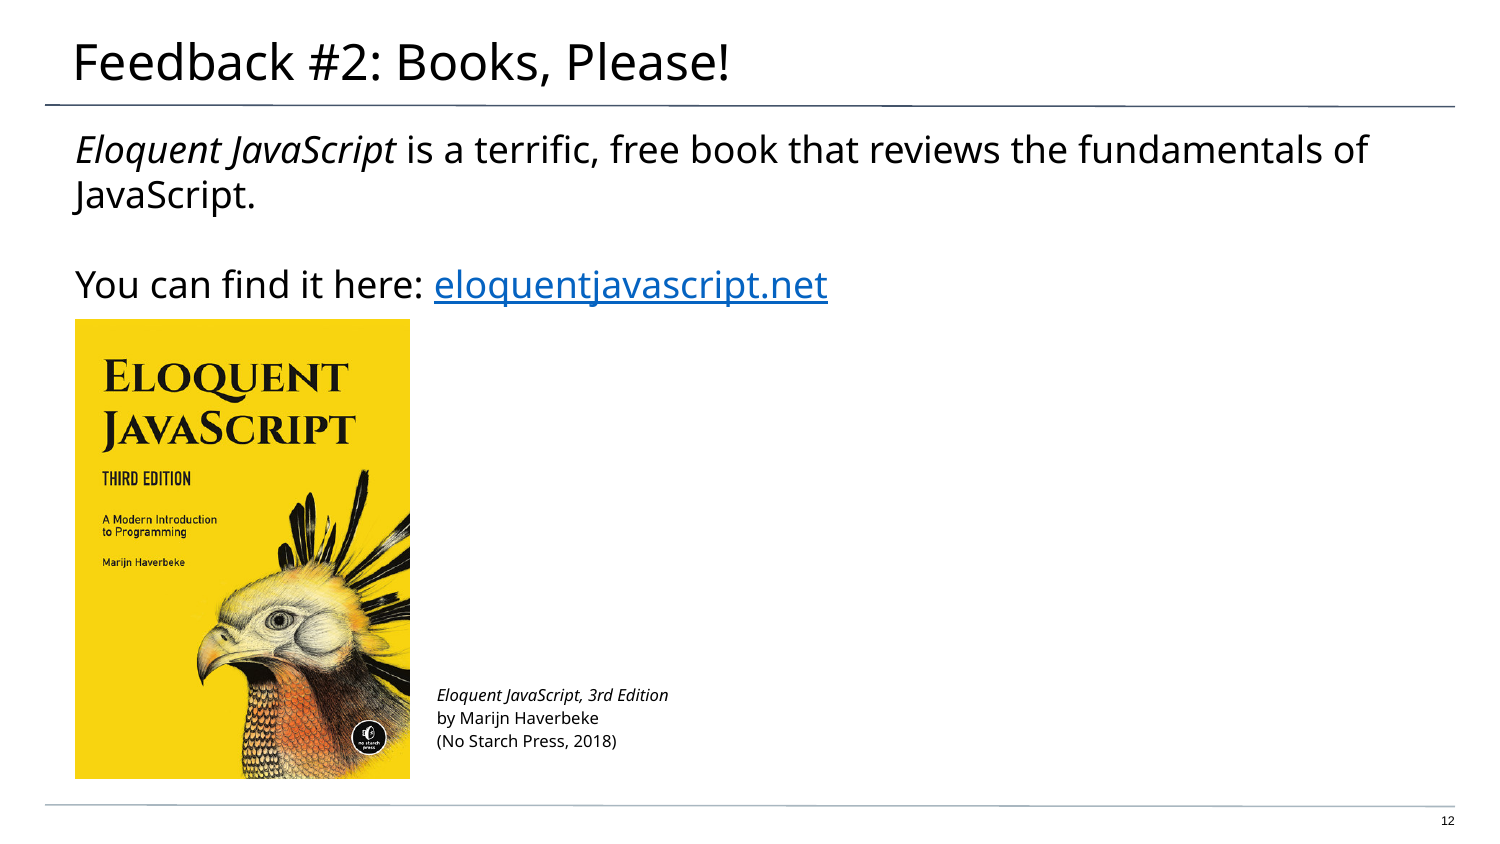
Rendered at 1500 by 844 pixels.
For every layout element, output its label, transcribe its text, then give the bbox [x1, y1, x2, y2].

picture [75, 319, 410, 780]
subtitle Eloquent JavaScript is a terrific, free book that reviews the fundamentals of JavaScript. You can find it here: eloquentjavascript.net [0, 110, 1500, 171]
slide_number 12 [1412, 813, 1455, 831]
text_box Eloquent JavaScript, 3rd Edition by Marijn Haverbeke (No Starch Press, 2018) [421, 667, 1058, 779]
title Feedback #2: Books, Please! [0, 0, 1500, 88]
